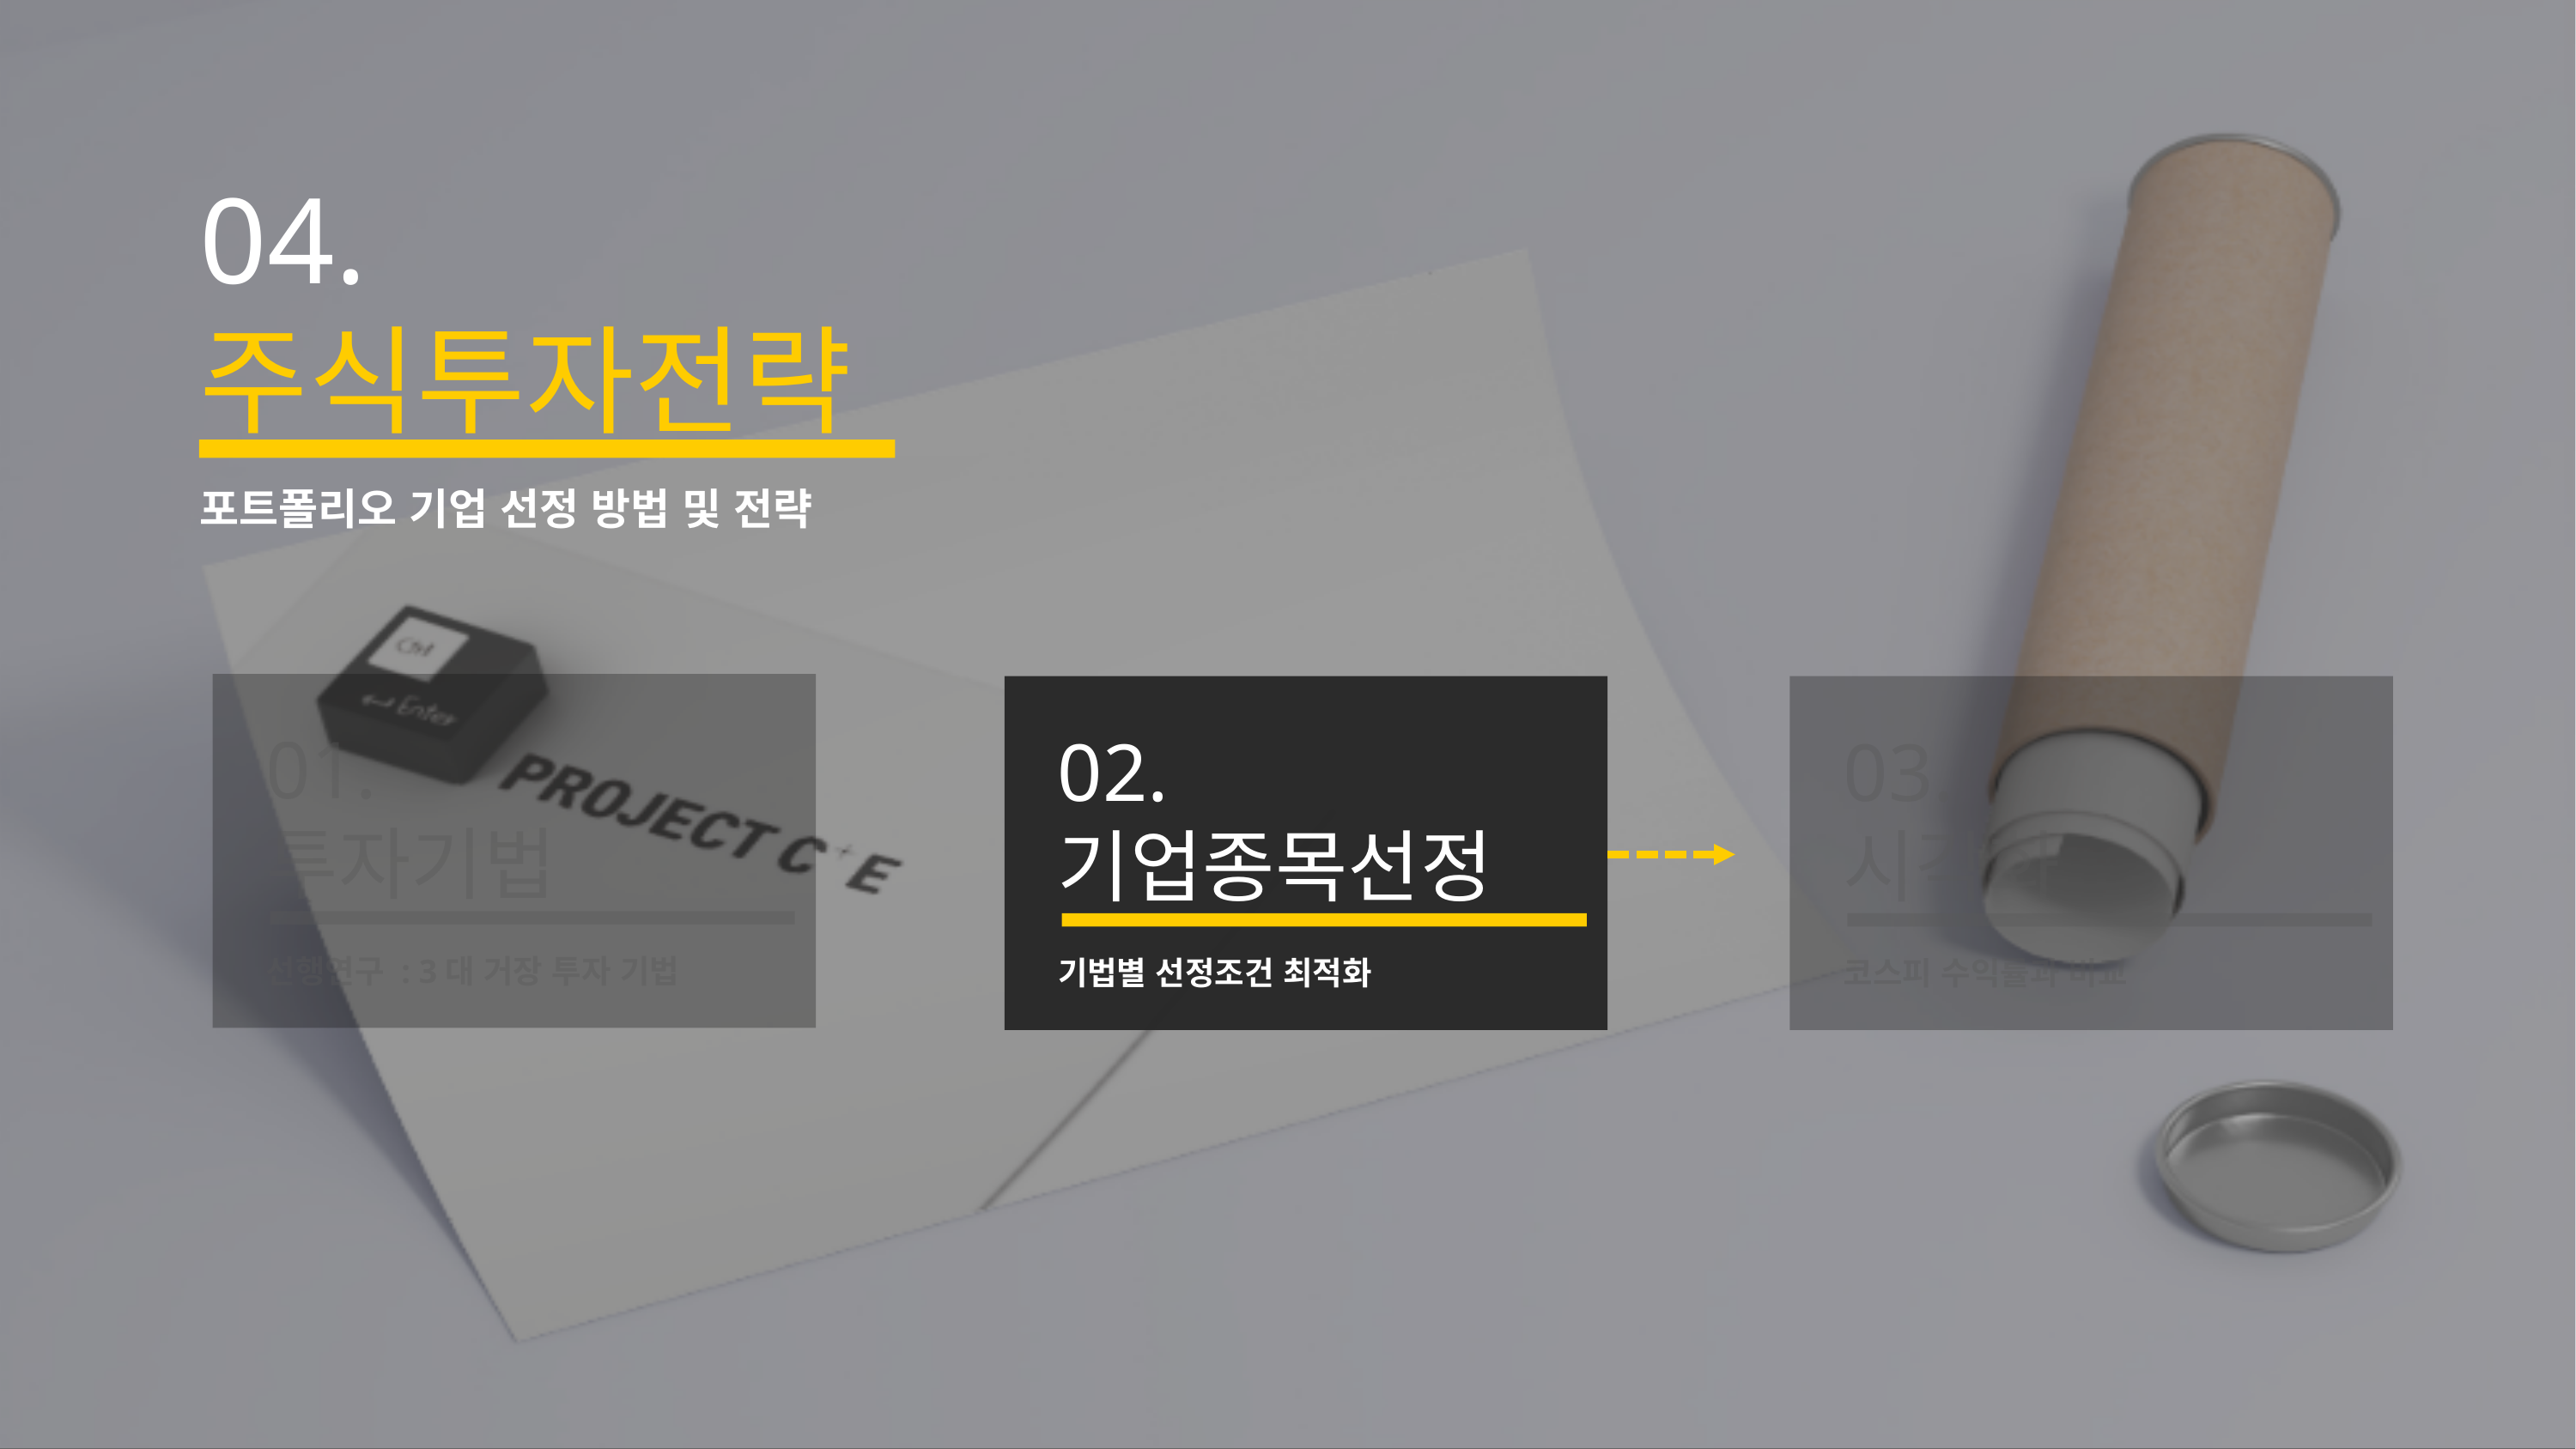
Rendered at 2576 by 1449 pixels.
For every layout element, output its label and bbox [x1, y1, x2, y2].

text_box [1789, 676, 2411, 1031]
text_box [212, 673, 834, 1028]
text_box [1004, 676, 1625, 1031]
picture [0, 0, 2576, 1449]
